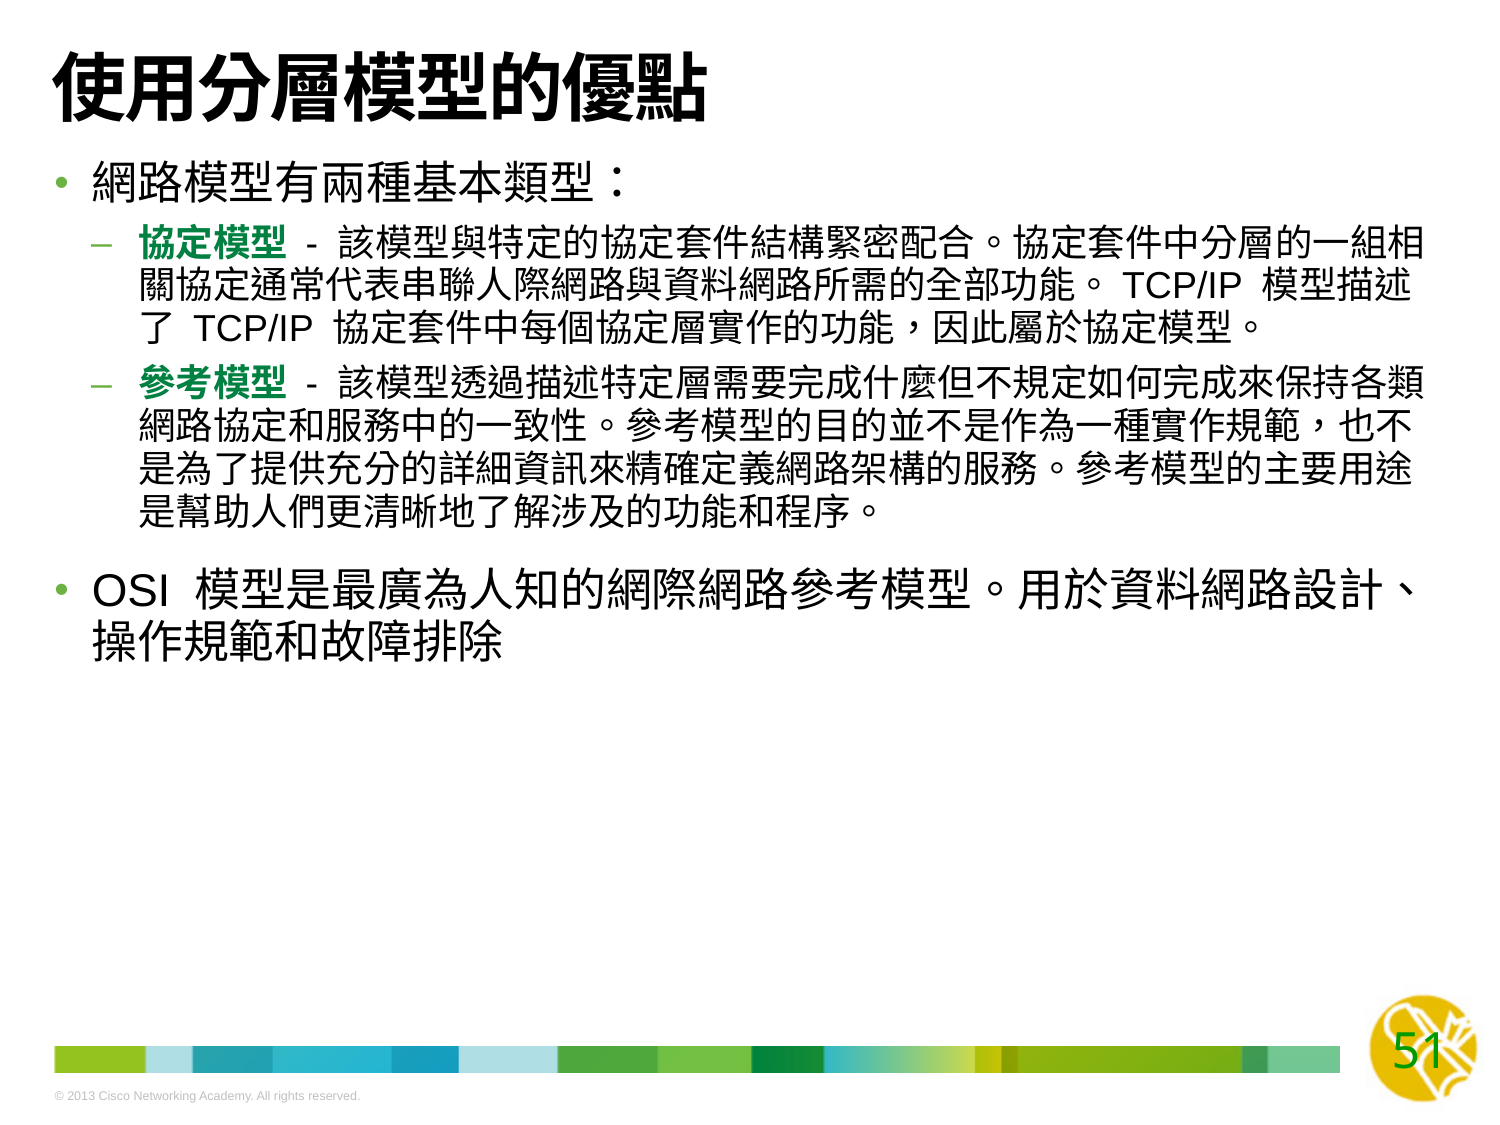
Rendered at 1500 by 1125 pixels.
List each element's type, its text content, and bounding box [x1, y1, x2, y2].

picture [54, 970, 1500, 1125]
list 網路模型有兩種基本類型： 協定模型 - 該模型與特定的協定套件結構緊密配合。協定套件中分層的一組相關協定通常代表串聯人際網路與資料網路所需的全部功能。TCP/IP 模型描述了 TCP/IP 協定套件中每個協定層實作的功能，因此屬於協定模型。 參考模型 - 該模型透過描述特定層需要完成什麼但不規定如何完成來保持各類網路協定和服務中的一致性。參考模型的目的並不是作為一種實作規範，也不是為了提供充分的詳細資訊來精確定義網路架構的服務。參考模型的主要用途是幫助人們更清晰地了解涉及的功能和程序。 OSI 模型是最廣為人知的網際網路參考模型。用於資料網路設計、操作規範和故障排除 [39, 149, 1447, 1035]
title 使用分層模型的優點 [37, 24, 1447, 138]
